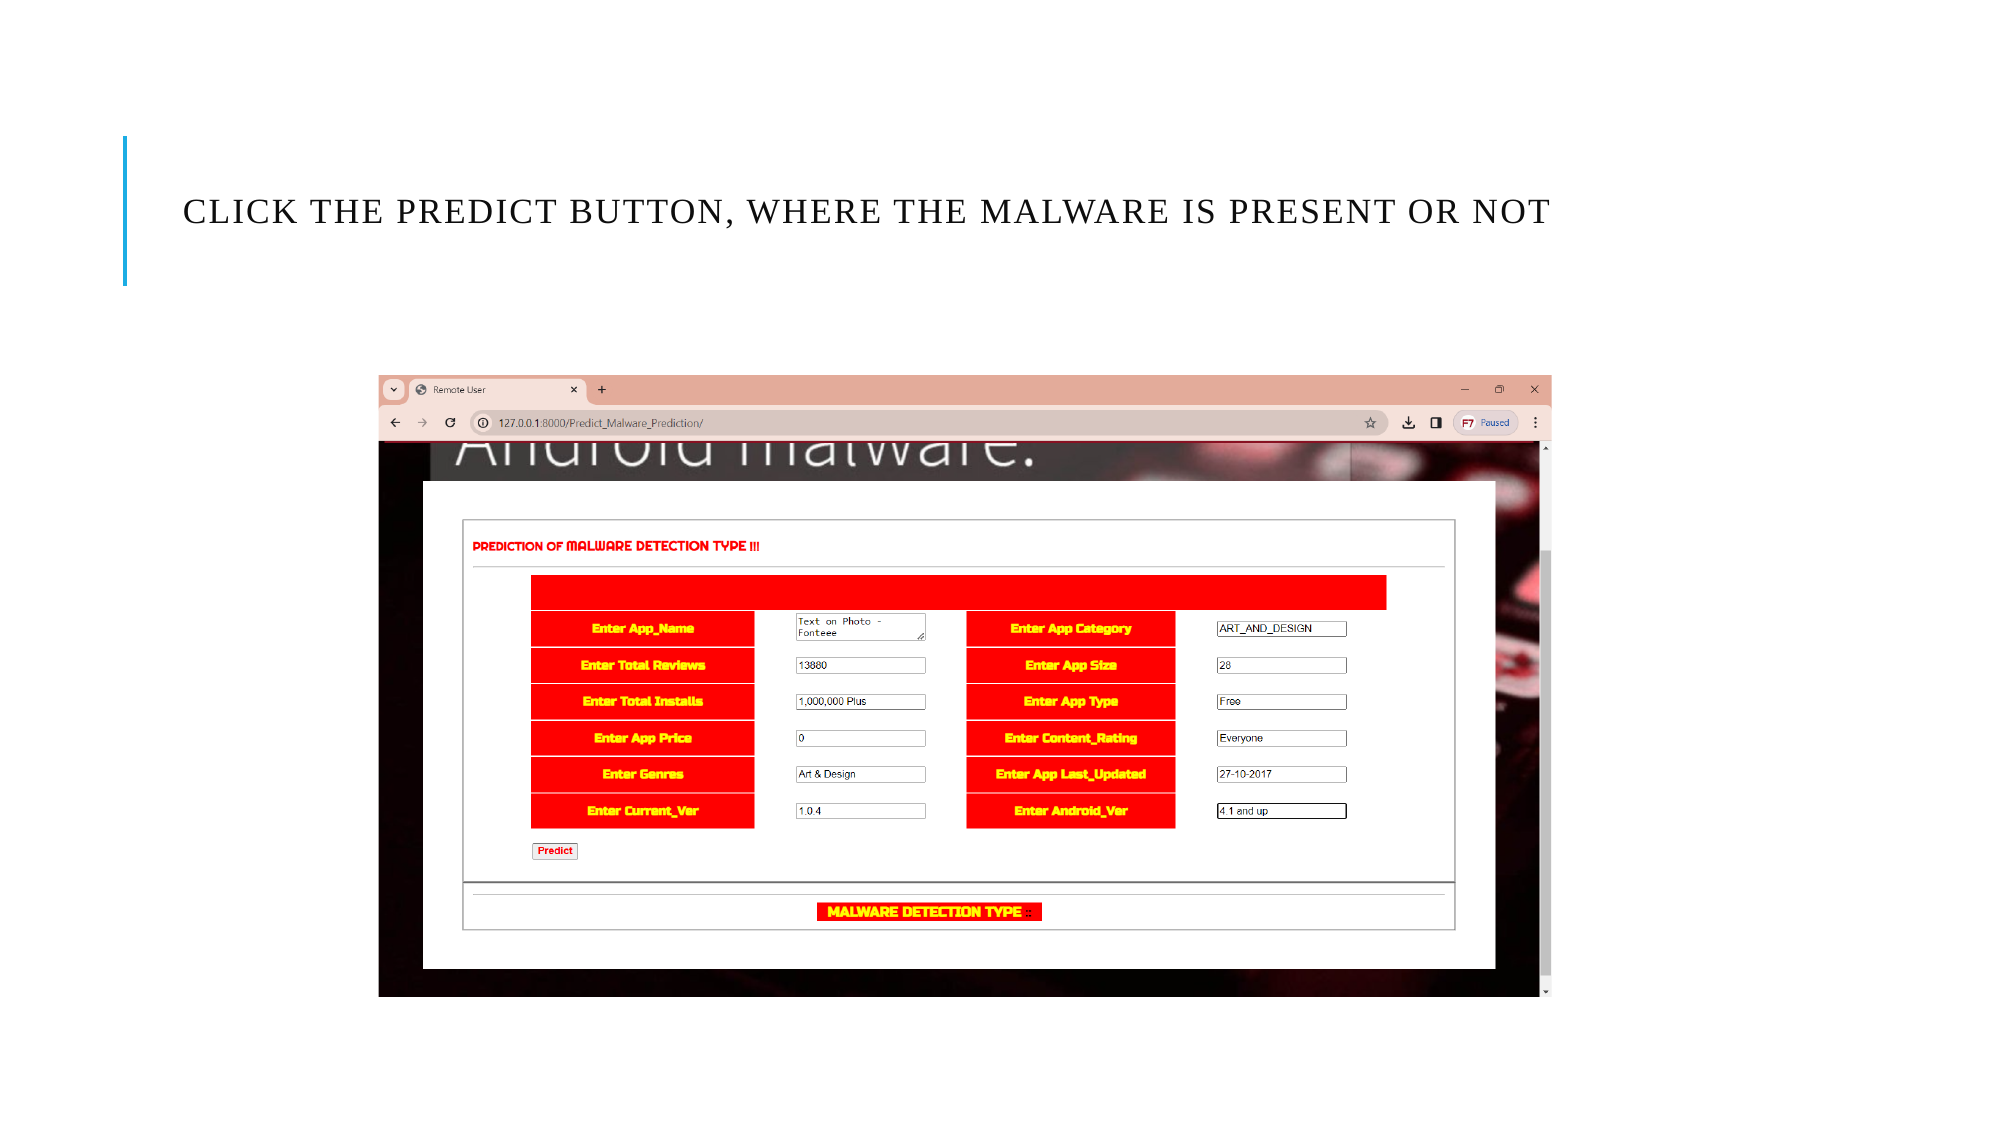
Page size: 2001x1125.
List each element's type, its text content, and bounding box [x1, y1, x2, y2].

title Click the predict button, where the malware is present or not [168, 176, 1763, 250]
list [378, 374, 1552, 997]
